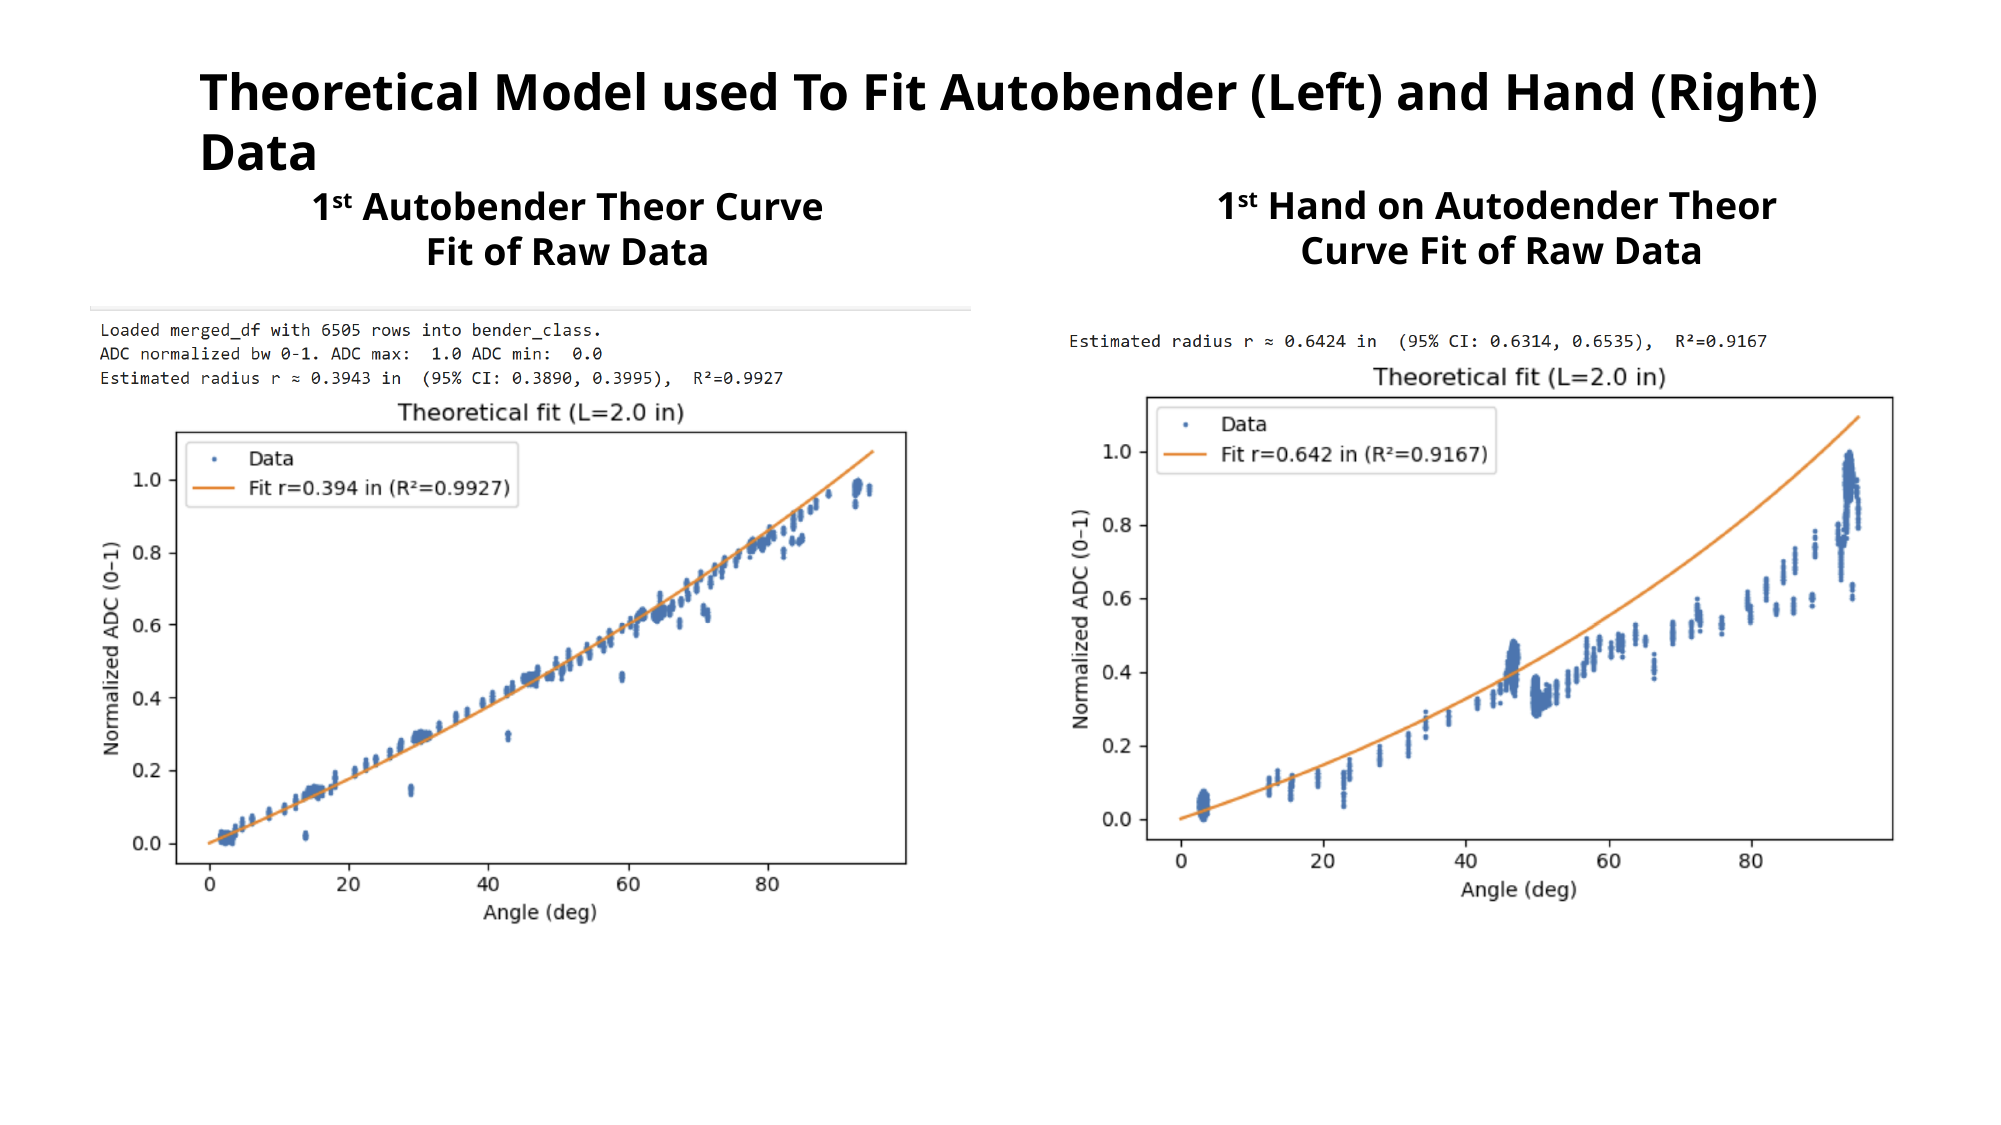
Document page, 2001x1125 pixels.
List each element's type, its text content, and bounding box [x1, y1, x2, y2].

text_box 1st Autobender Theor Curve Fit of Raw Data [293, 175, 842, 280]
text_box Theoretical Model used To Fit Autobender (Left) and Hand (Right) Data [184, 52, 1892, 188]
picture [31, 305, 972, 941]
picture [1004, 327, 1955, 919]
text_box 1st Hand on Autodender Theor Curve Fit of Raw Data [1182, 174, 1822, 279]
